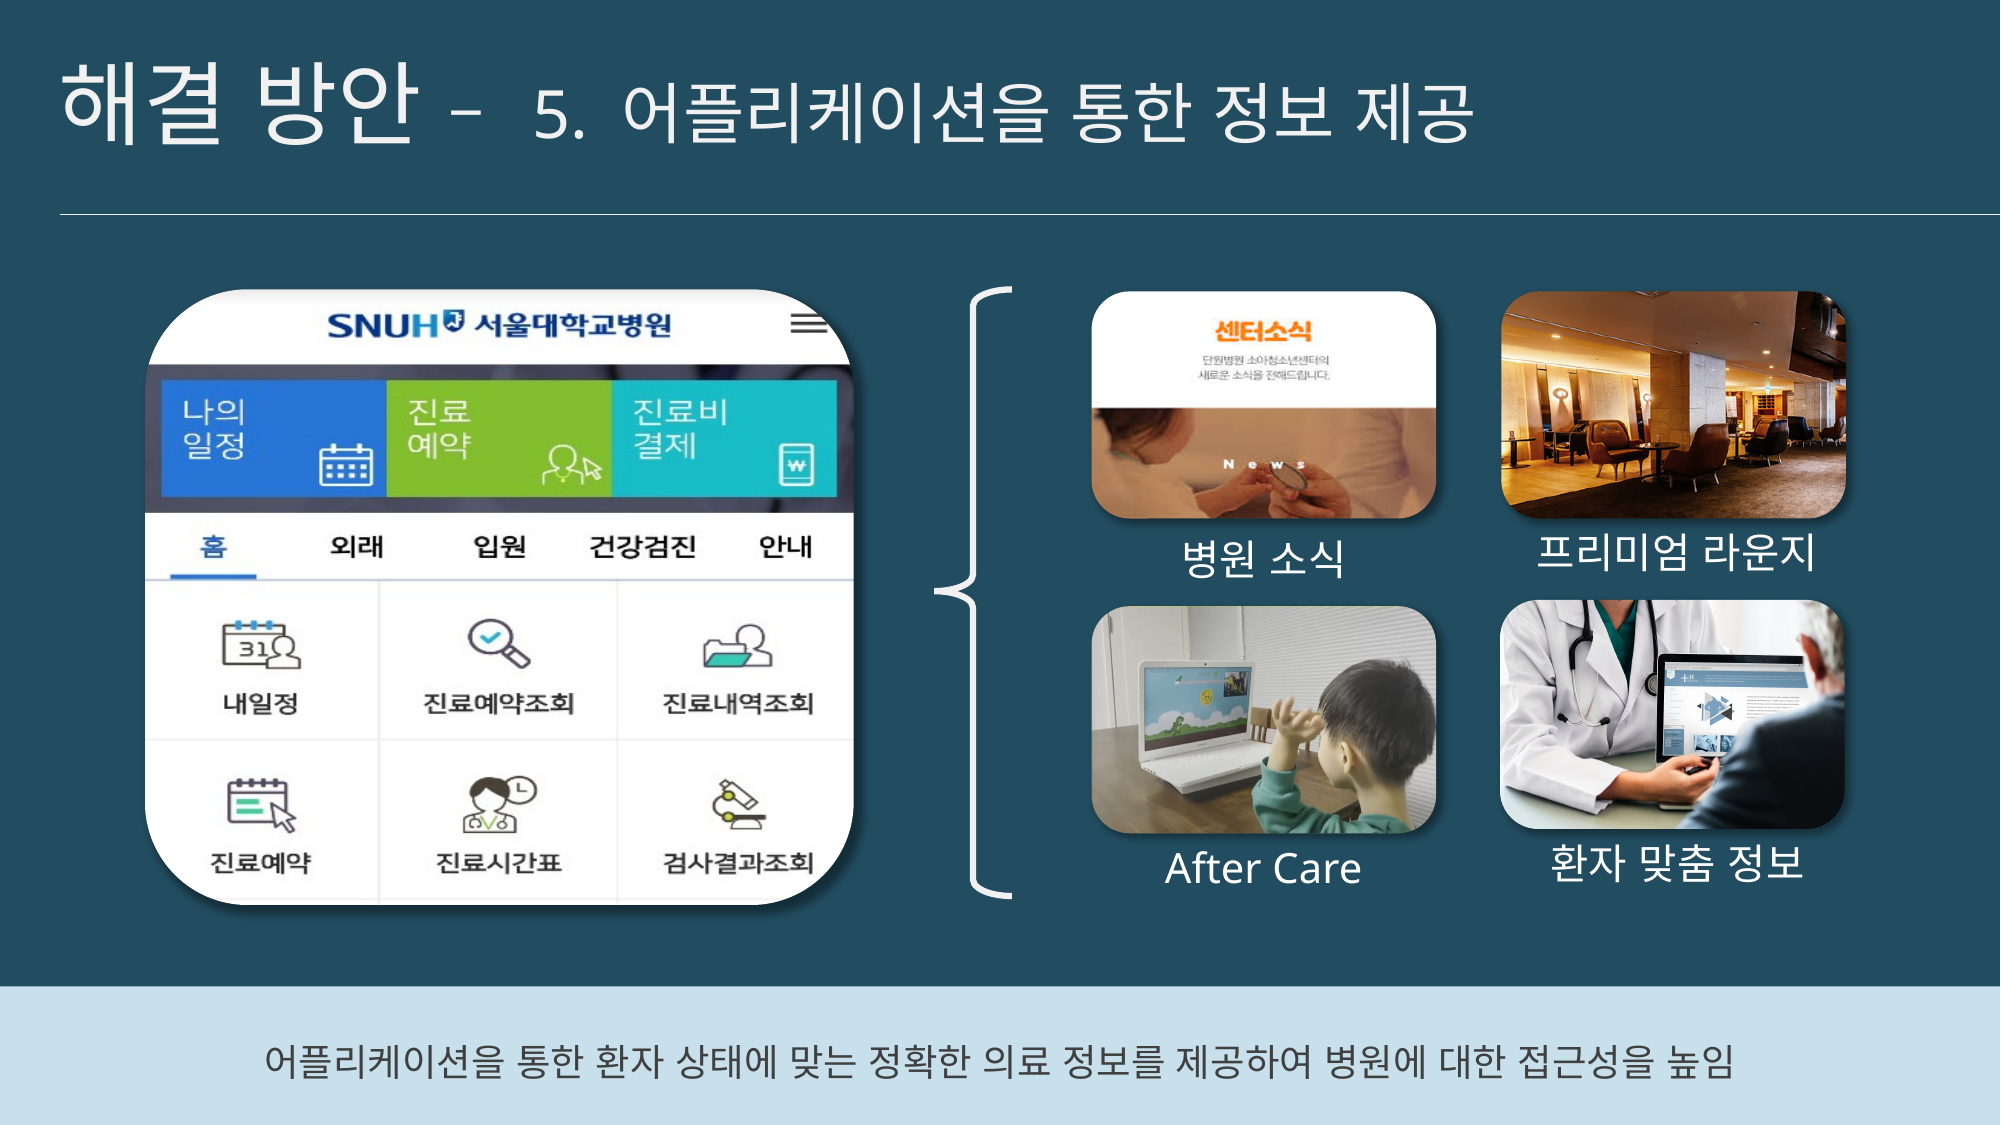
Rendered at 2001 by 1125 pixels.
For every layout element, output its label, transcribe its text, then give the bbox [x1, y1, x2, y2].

text_box 프리미엄 라운지 [1500, 519, 1855, 585]
text_box After Care [1091, 834, 1437, 900]
picture [144, 289, 854, 905]
picture [1091, 606, 1437, 834]
picture [1091, 291, 1437, 519]
picture [1499, 599, 1845, 829]
title 해결 방안 – 5. 어플리케이션을 통한 정보 제공 [0, 0, 2000, 218]
text_box [934, 288, 1012, 897]
text_box 병원 소식 [1107, 526, 1421, 591]
text_box 어플리케이션을 통한 환자 상태에 맞는 정확한 의료 정보를 제공하여 병원에 대한 접근성을 높임 [0, 986, 2000, 1125]
picture [1501, 291, 1846, 519]
text_box 환자 맞춤 정보 [1500, 830, 1855, 896]
